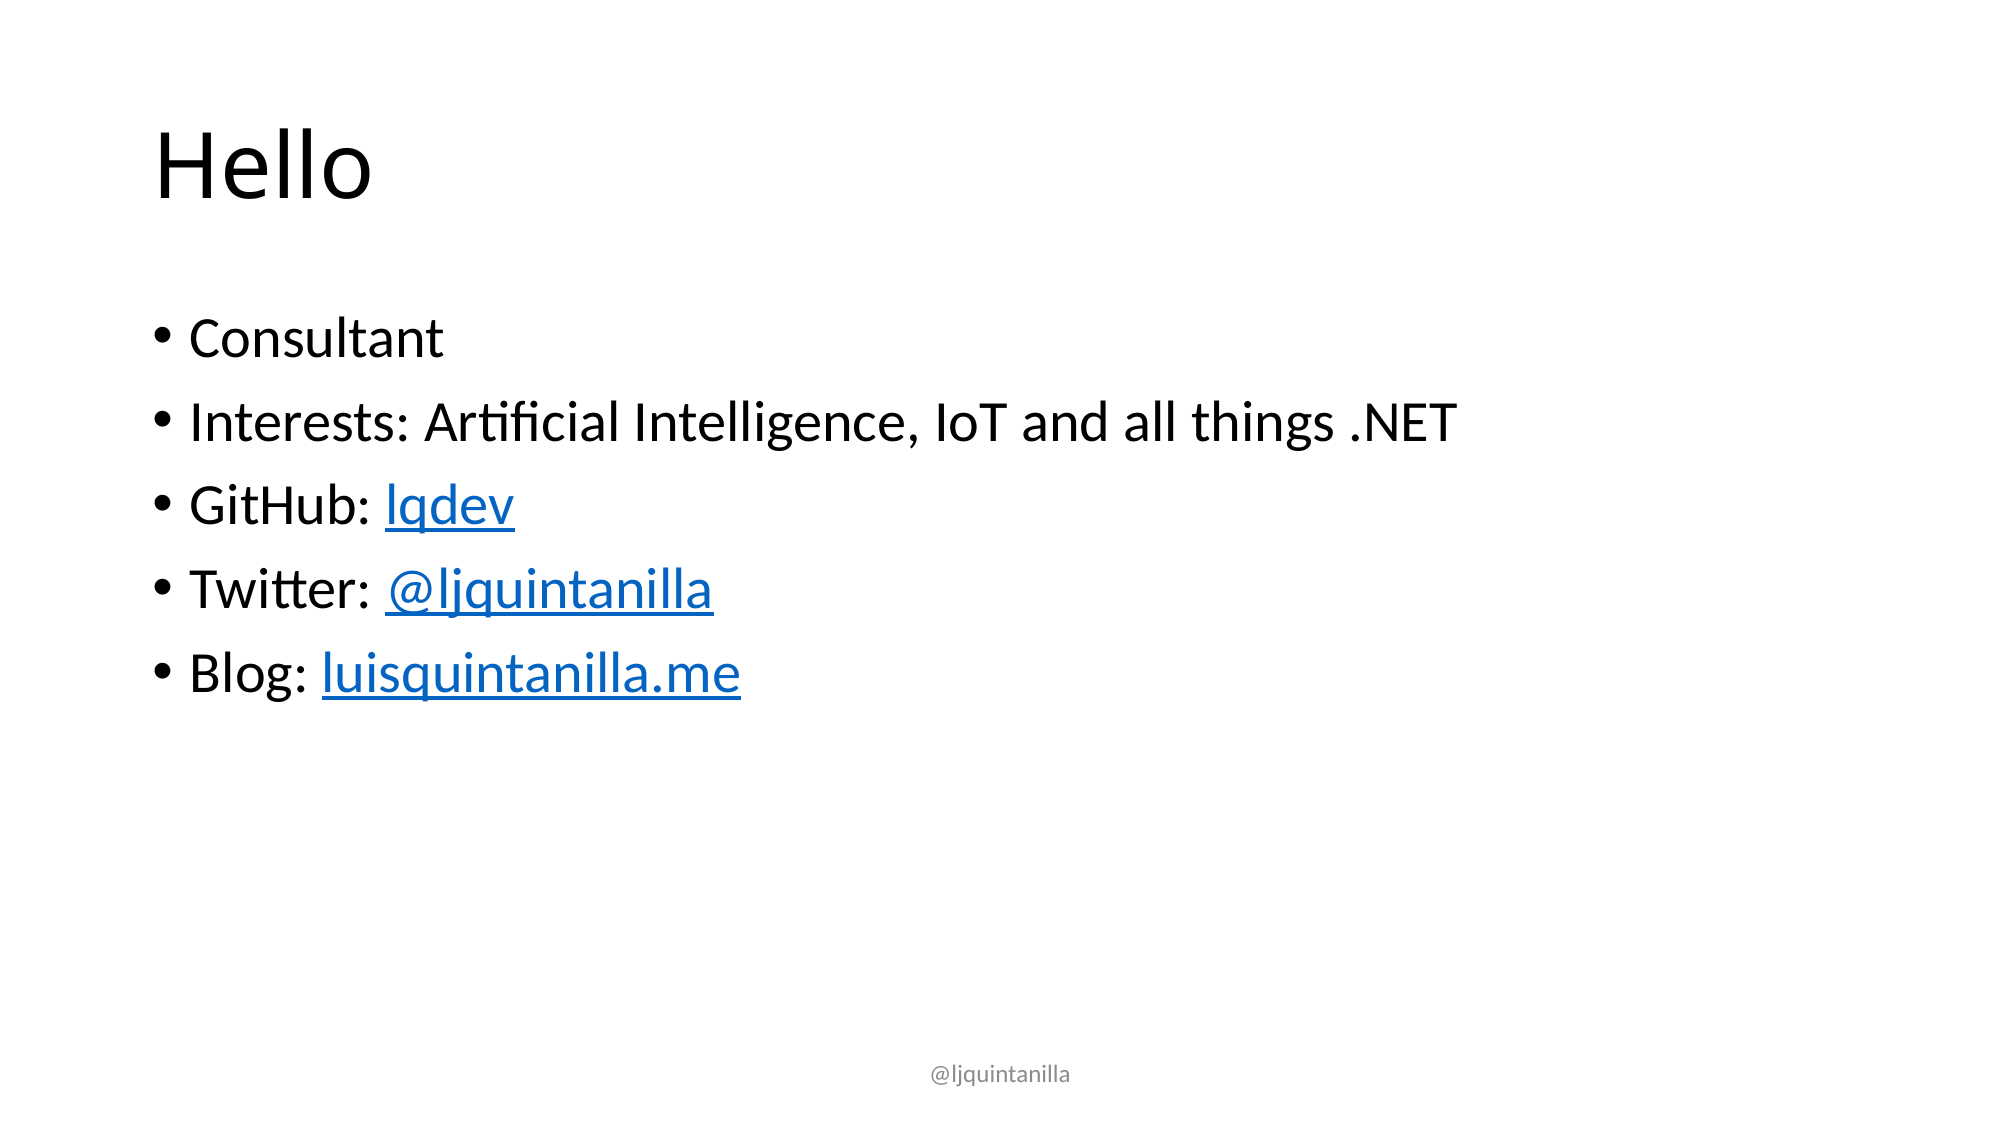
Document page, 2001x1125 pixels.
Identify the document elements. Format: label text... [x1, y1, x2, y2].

title Hello [137, 59, 1863, 278]
list Consultant Interests: Artificial Intelligence, IoT and all things .NET GitHub: lqdev Twitter: @ljquintanilla Blog: luisquintanilla.me [137, 299, 1863, 1014]
footer @ljquintanilla [662, 1042, 1338, 1103]
